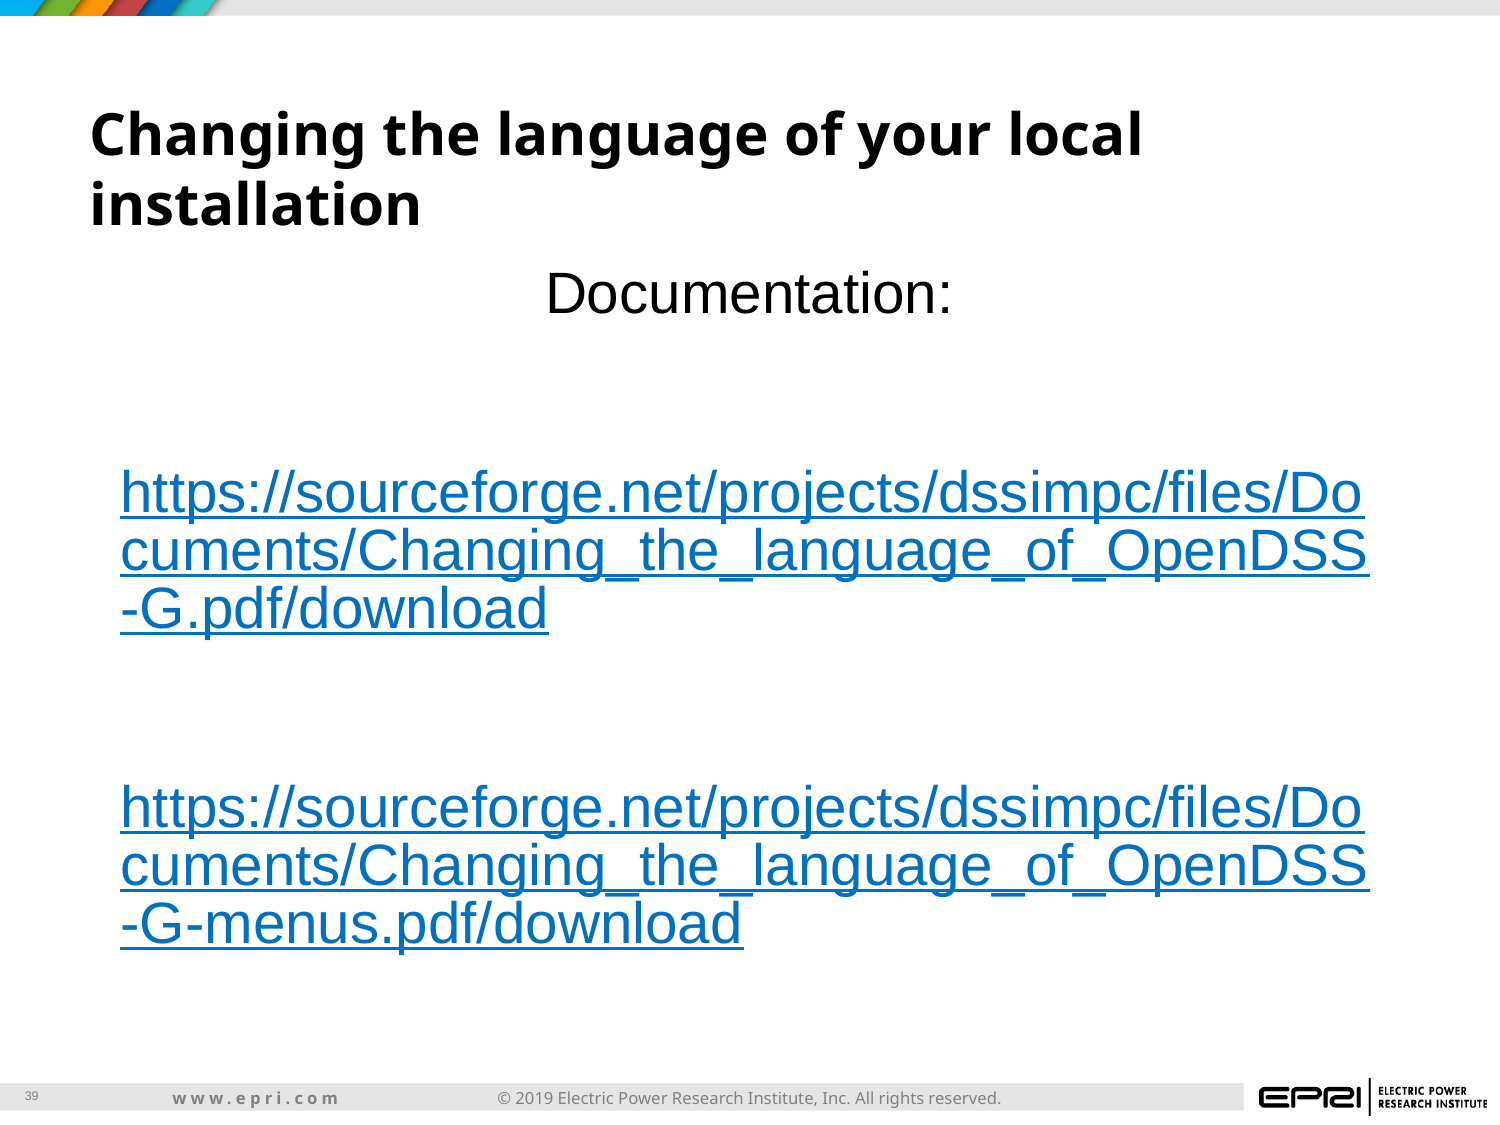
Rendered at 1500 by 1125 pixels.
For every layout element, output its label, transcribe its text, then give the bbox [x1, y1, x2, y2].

text_box Documentation: https://sourceforge.net/projects/dssimpc/files/Documents/Changing_the_language_of_OpenDSS-G.pdf/download https://sourceforge.net/projects/dssimpc/files/Documents/Changing_the_language_of_OpenDSS-G-menus.pdf/download [105, 248, 1394, 730]
title Changing the language of your local installation [74, 89, 1425, 278]
picture [1259, 1078, 1487, 1116]
picture [34, 0, 268, 16]
